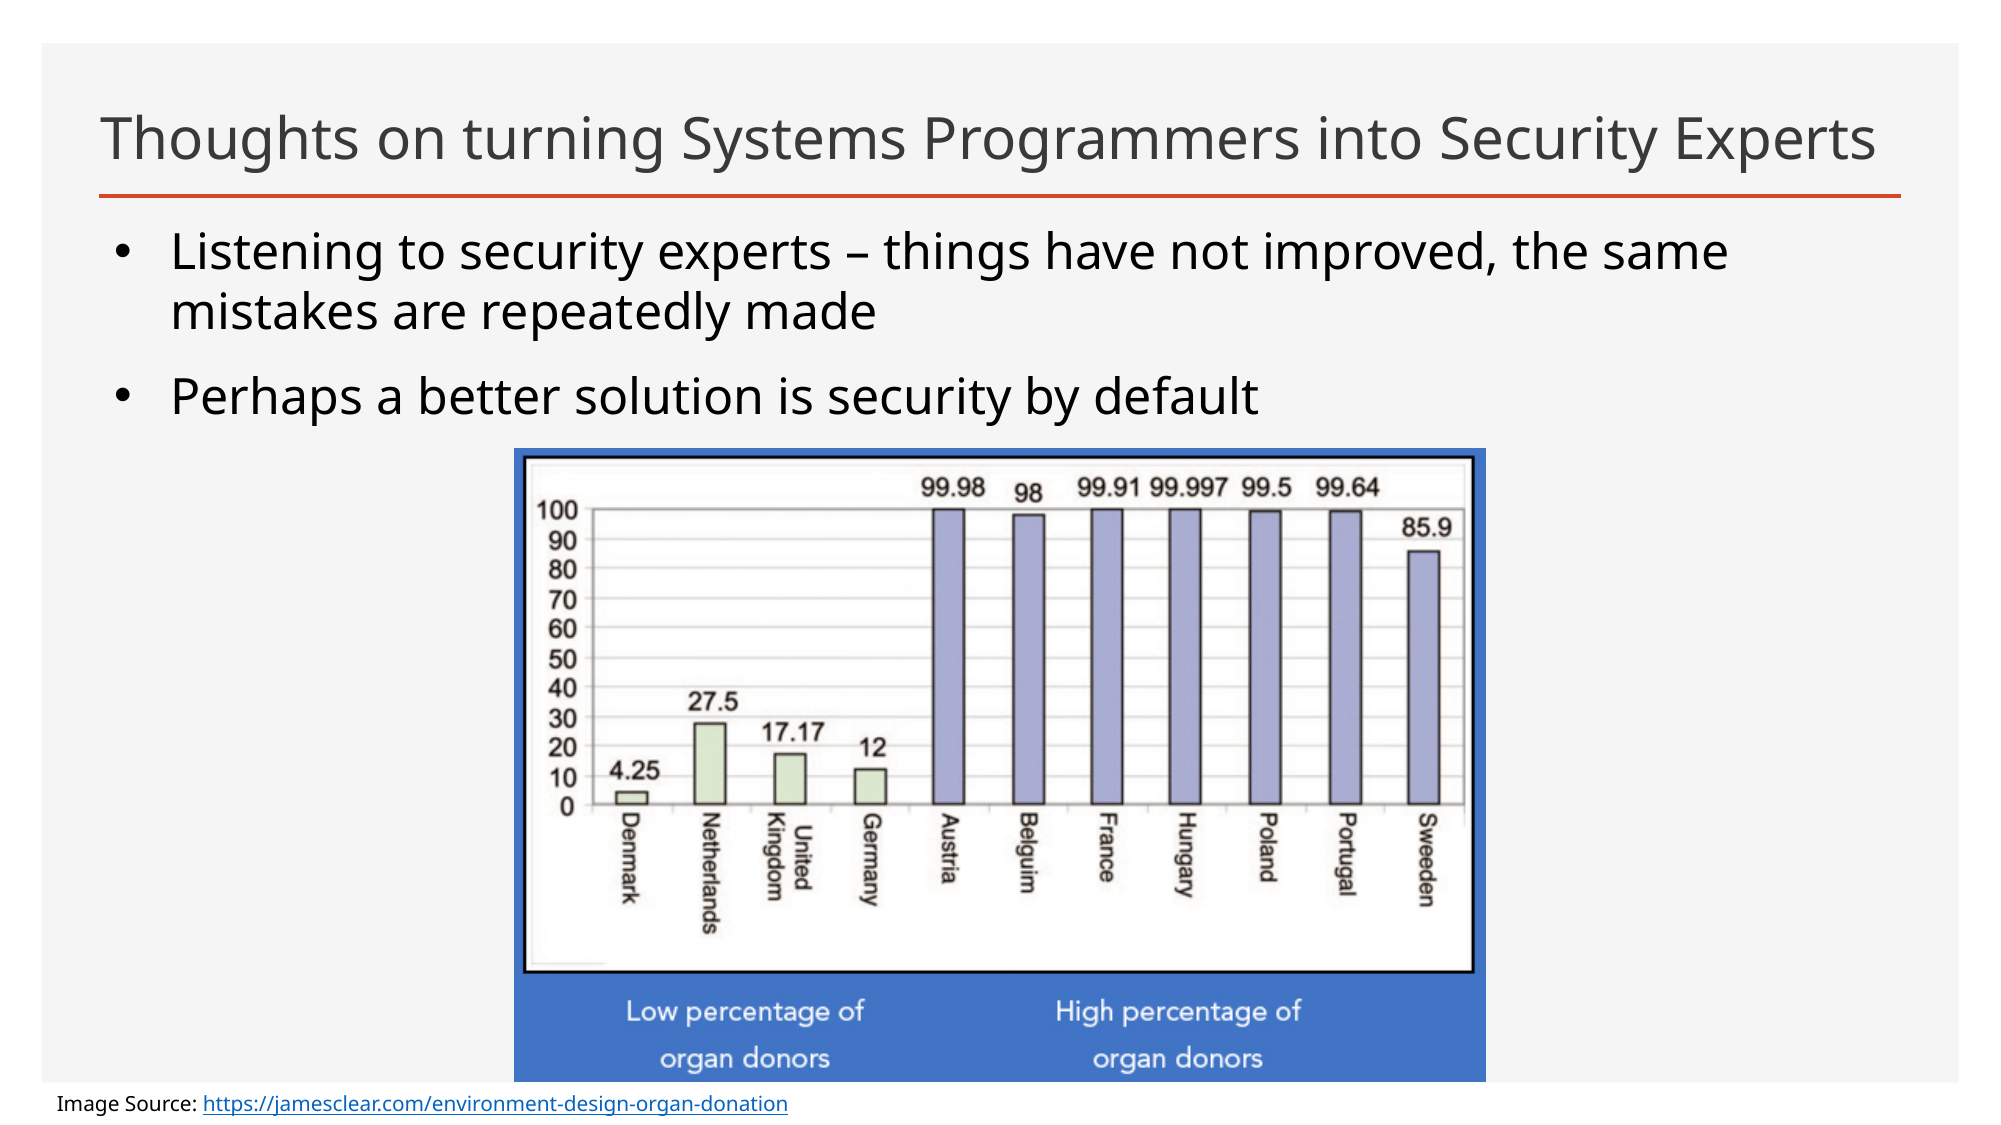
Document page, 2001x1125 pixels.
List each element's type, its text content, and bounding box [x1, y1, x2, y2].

title Thoughts on turning Systems Programmers into Security Experts [85, 73, 1907, 179]
text_box Image Source: https://jamesclear.com/environment-design-organ-donation [42, 1083, 1957, 1125]
text_box Listening to security experts – things have not improved, the same mistakes are repeatedly made Perhaps a better solution is security by default [99, 212, 1921, 433]
picture [514, 448, 1486, 1082]
